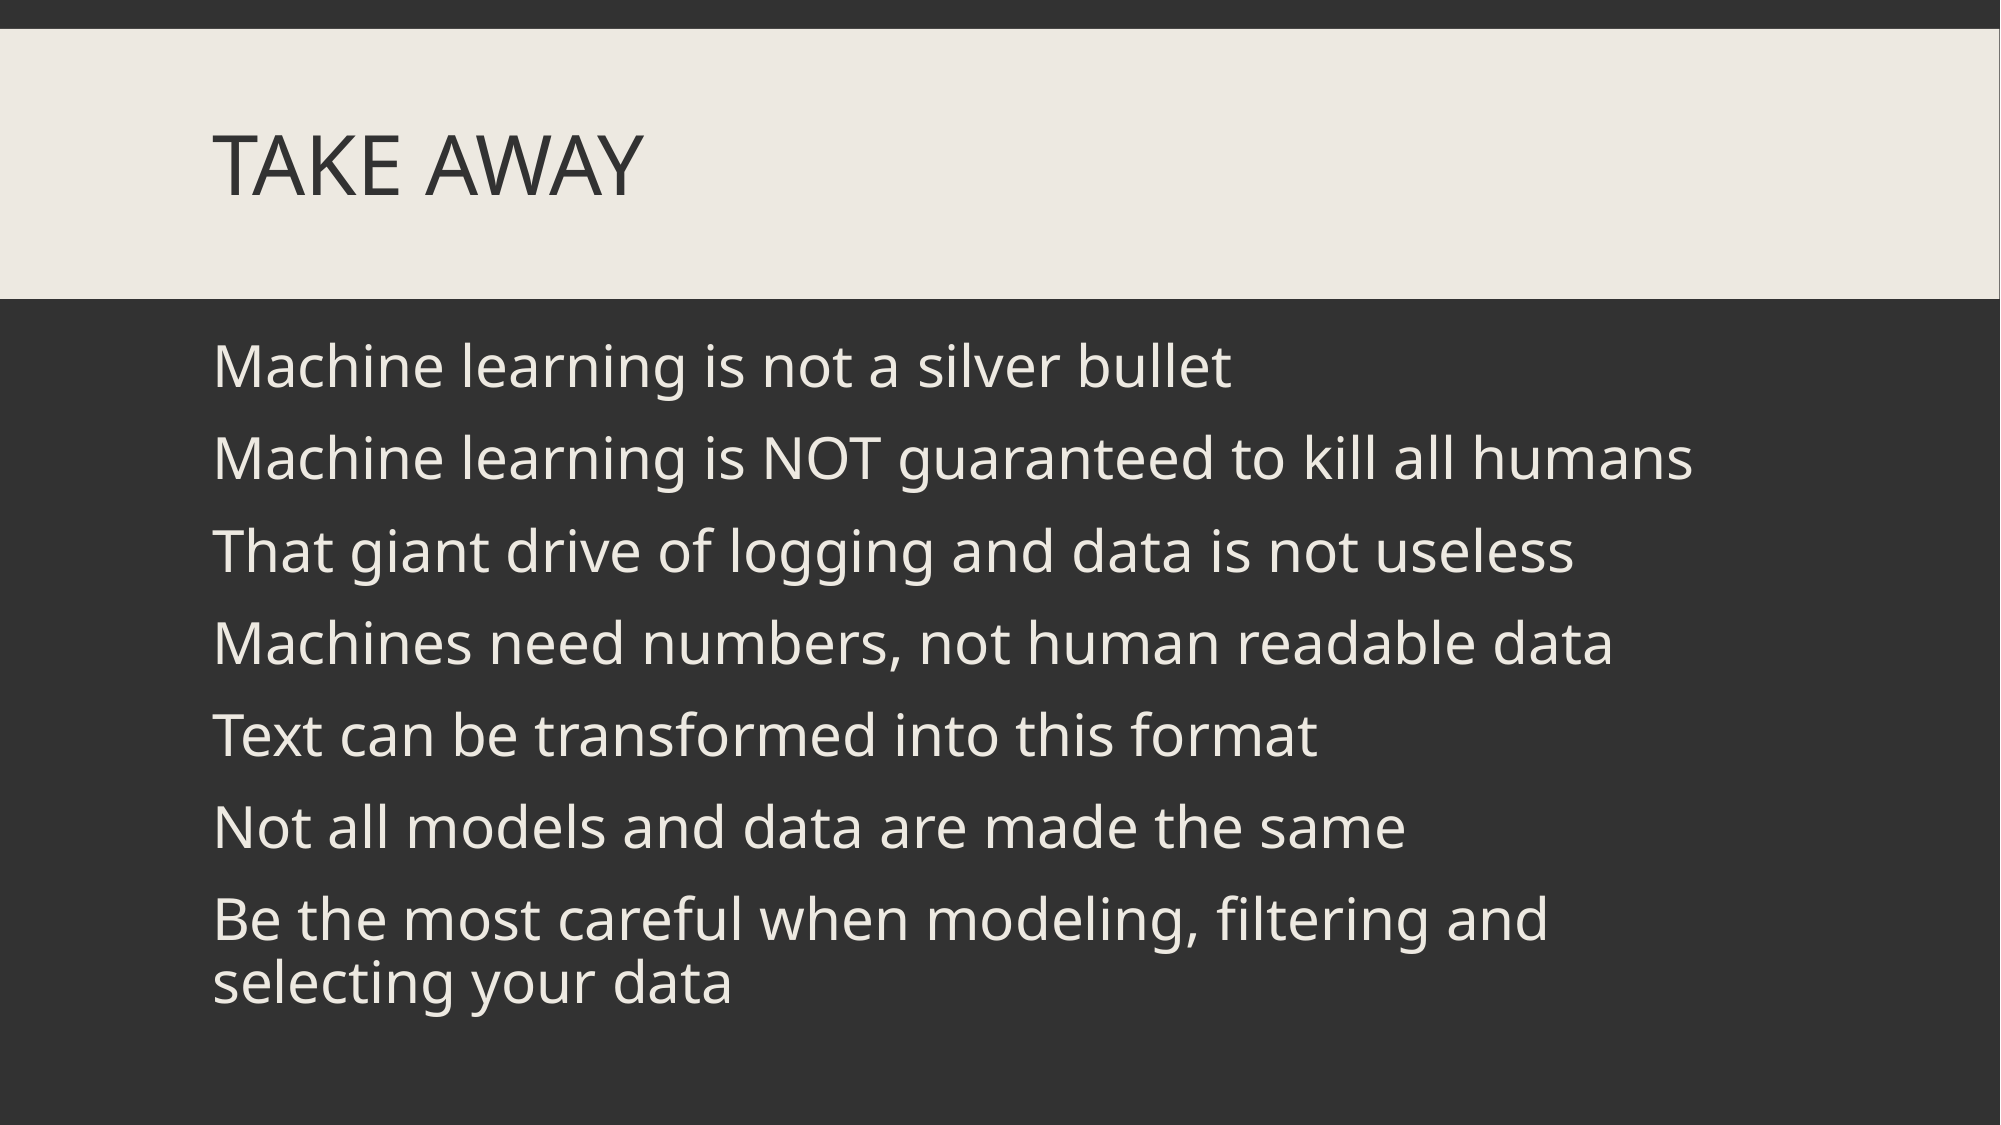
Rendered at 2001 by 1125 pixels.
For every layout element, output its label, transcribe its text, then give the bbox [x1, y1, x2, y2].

title Take away [197, 46, 1803, 295]
list Machine learning is not a silver bullet Machine learning is NOT guaranteed to kill all humans That giant drive of logging and data is not useless Machines need numbers, not human readable data Text can be transformed into this format Not all models and data are made the same Be the most careful when modeling, filtering and selecting your data [197, 329, 1803, 1020]
